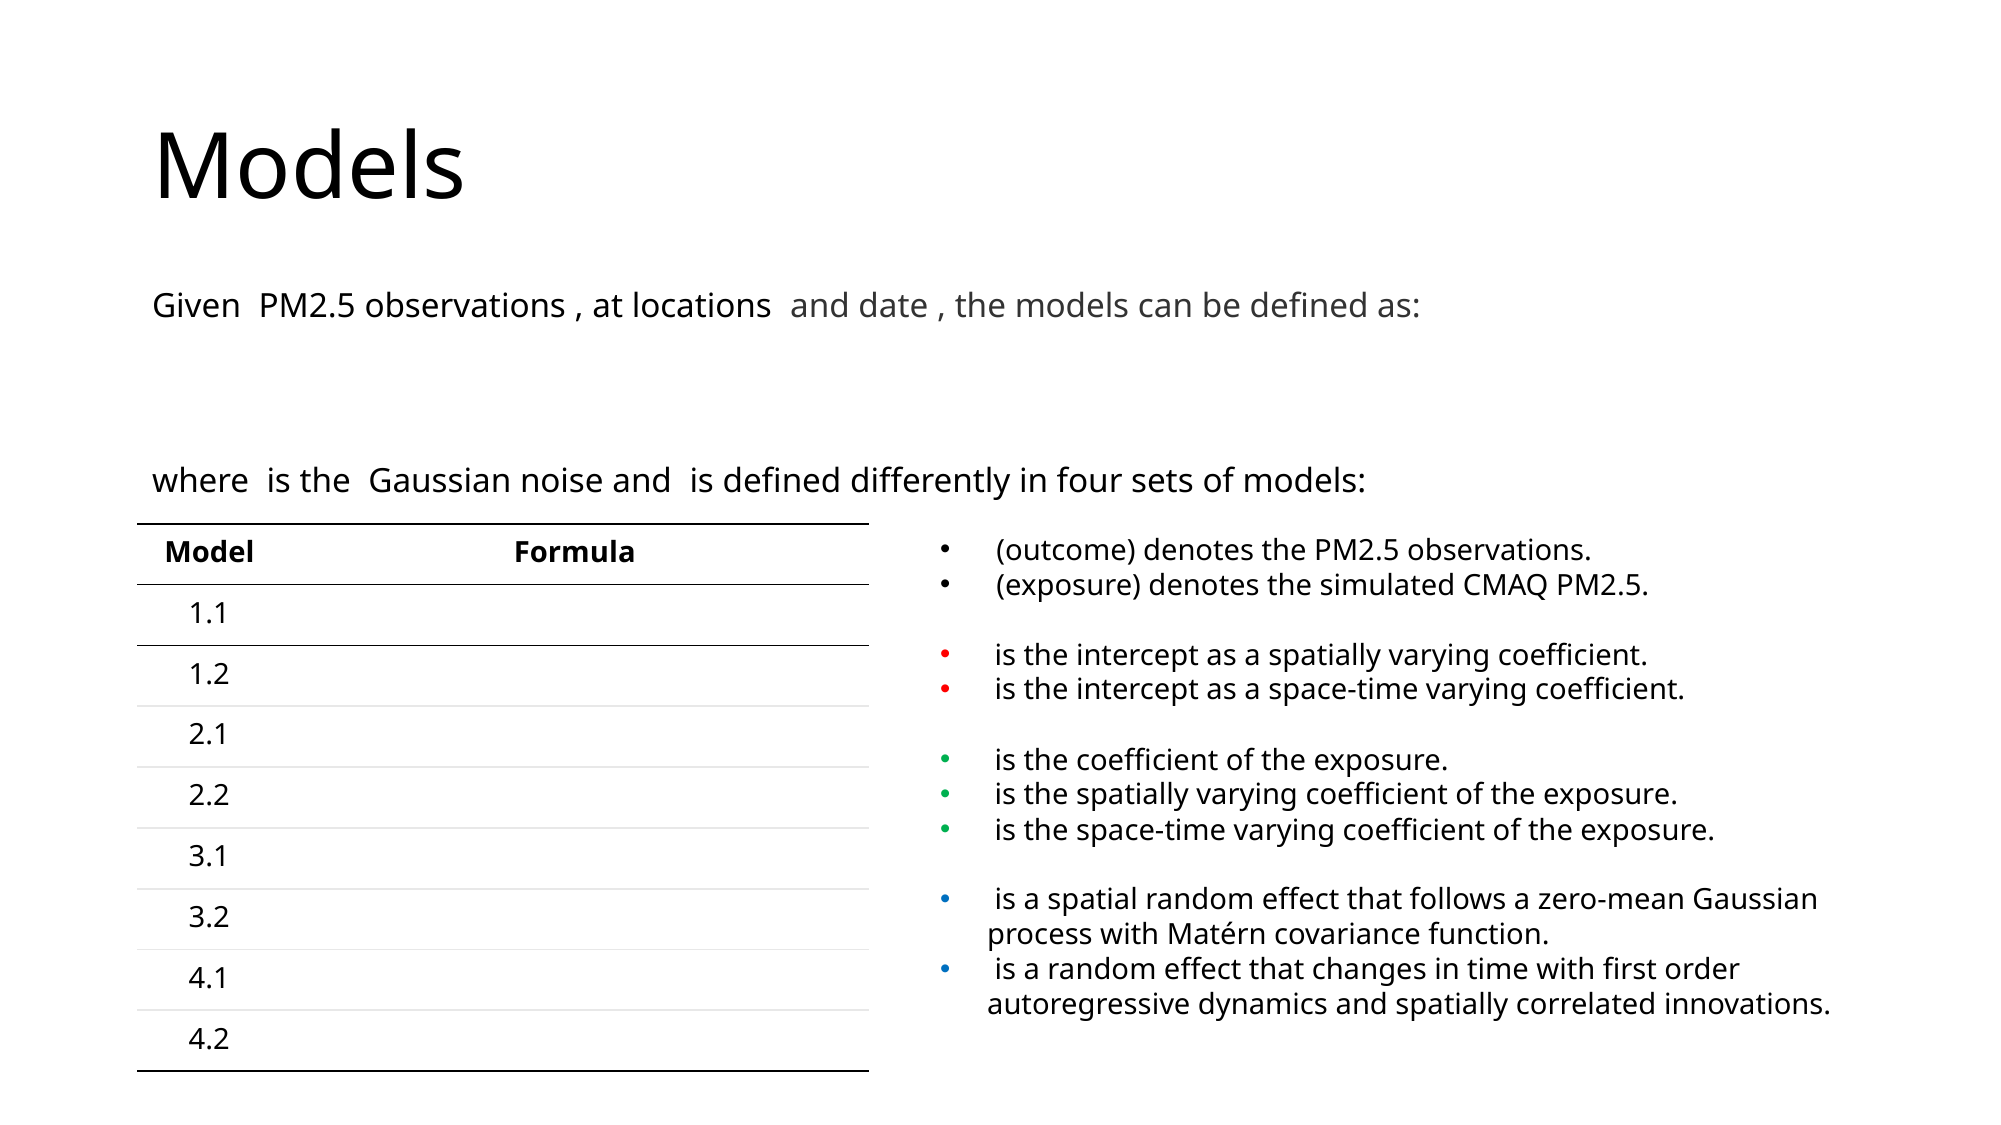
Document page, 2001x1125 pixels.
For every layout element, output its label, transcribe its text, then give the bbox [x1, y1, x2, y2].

title Models [137, 59, 1863, 278]
